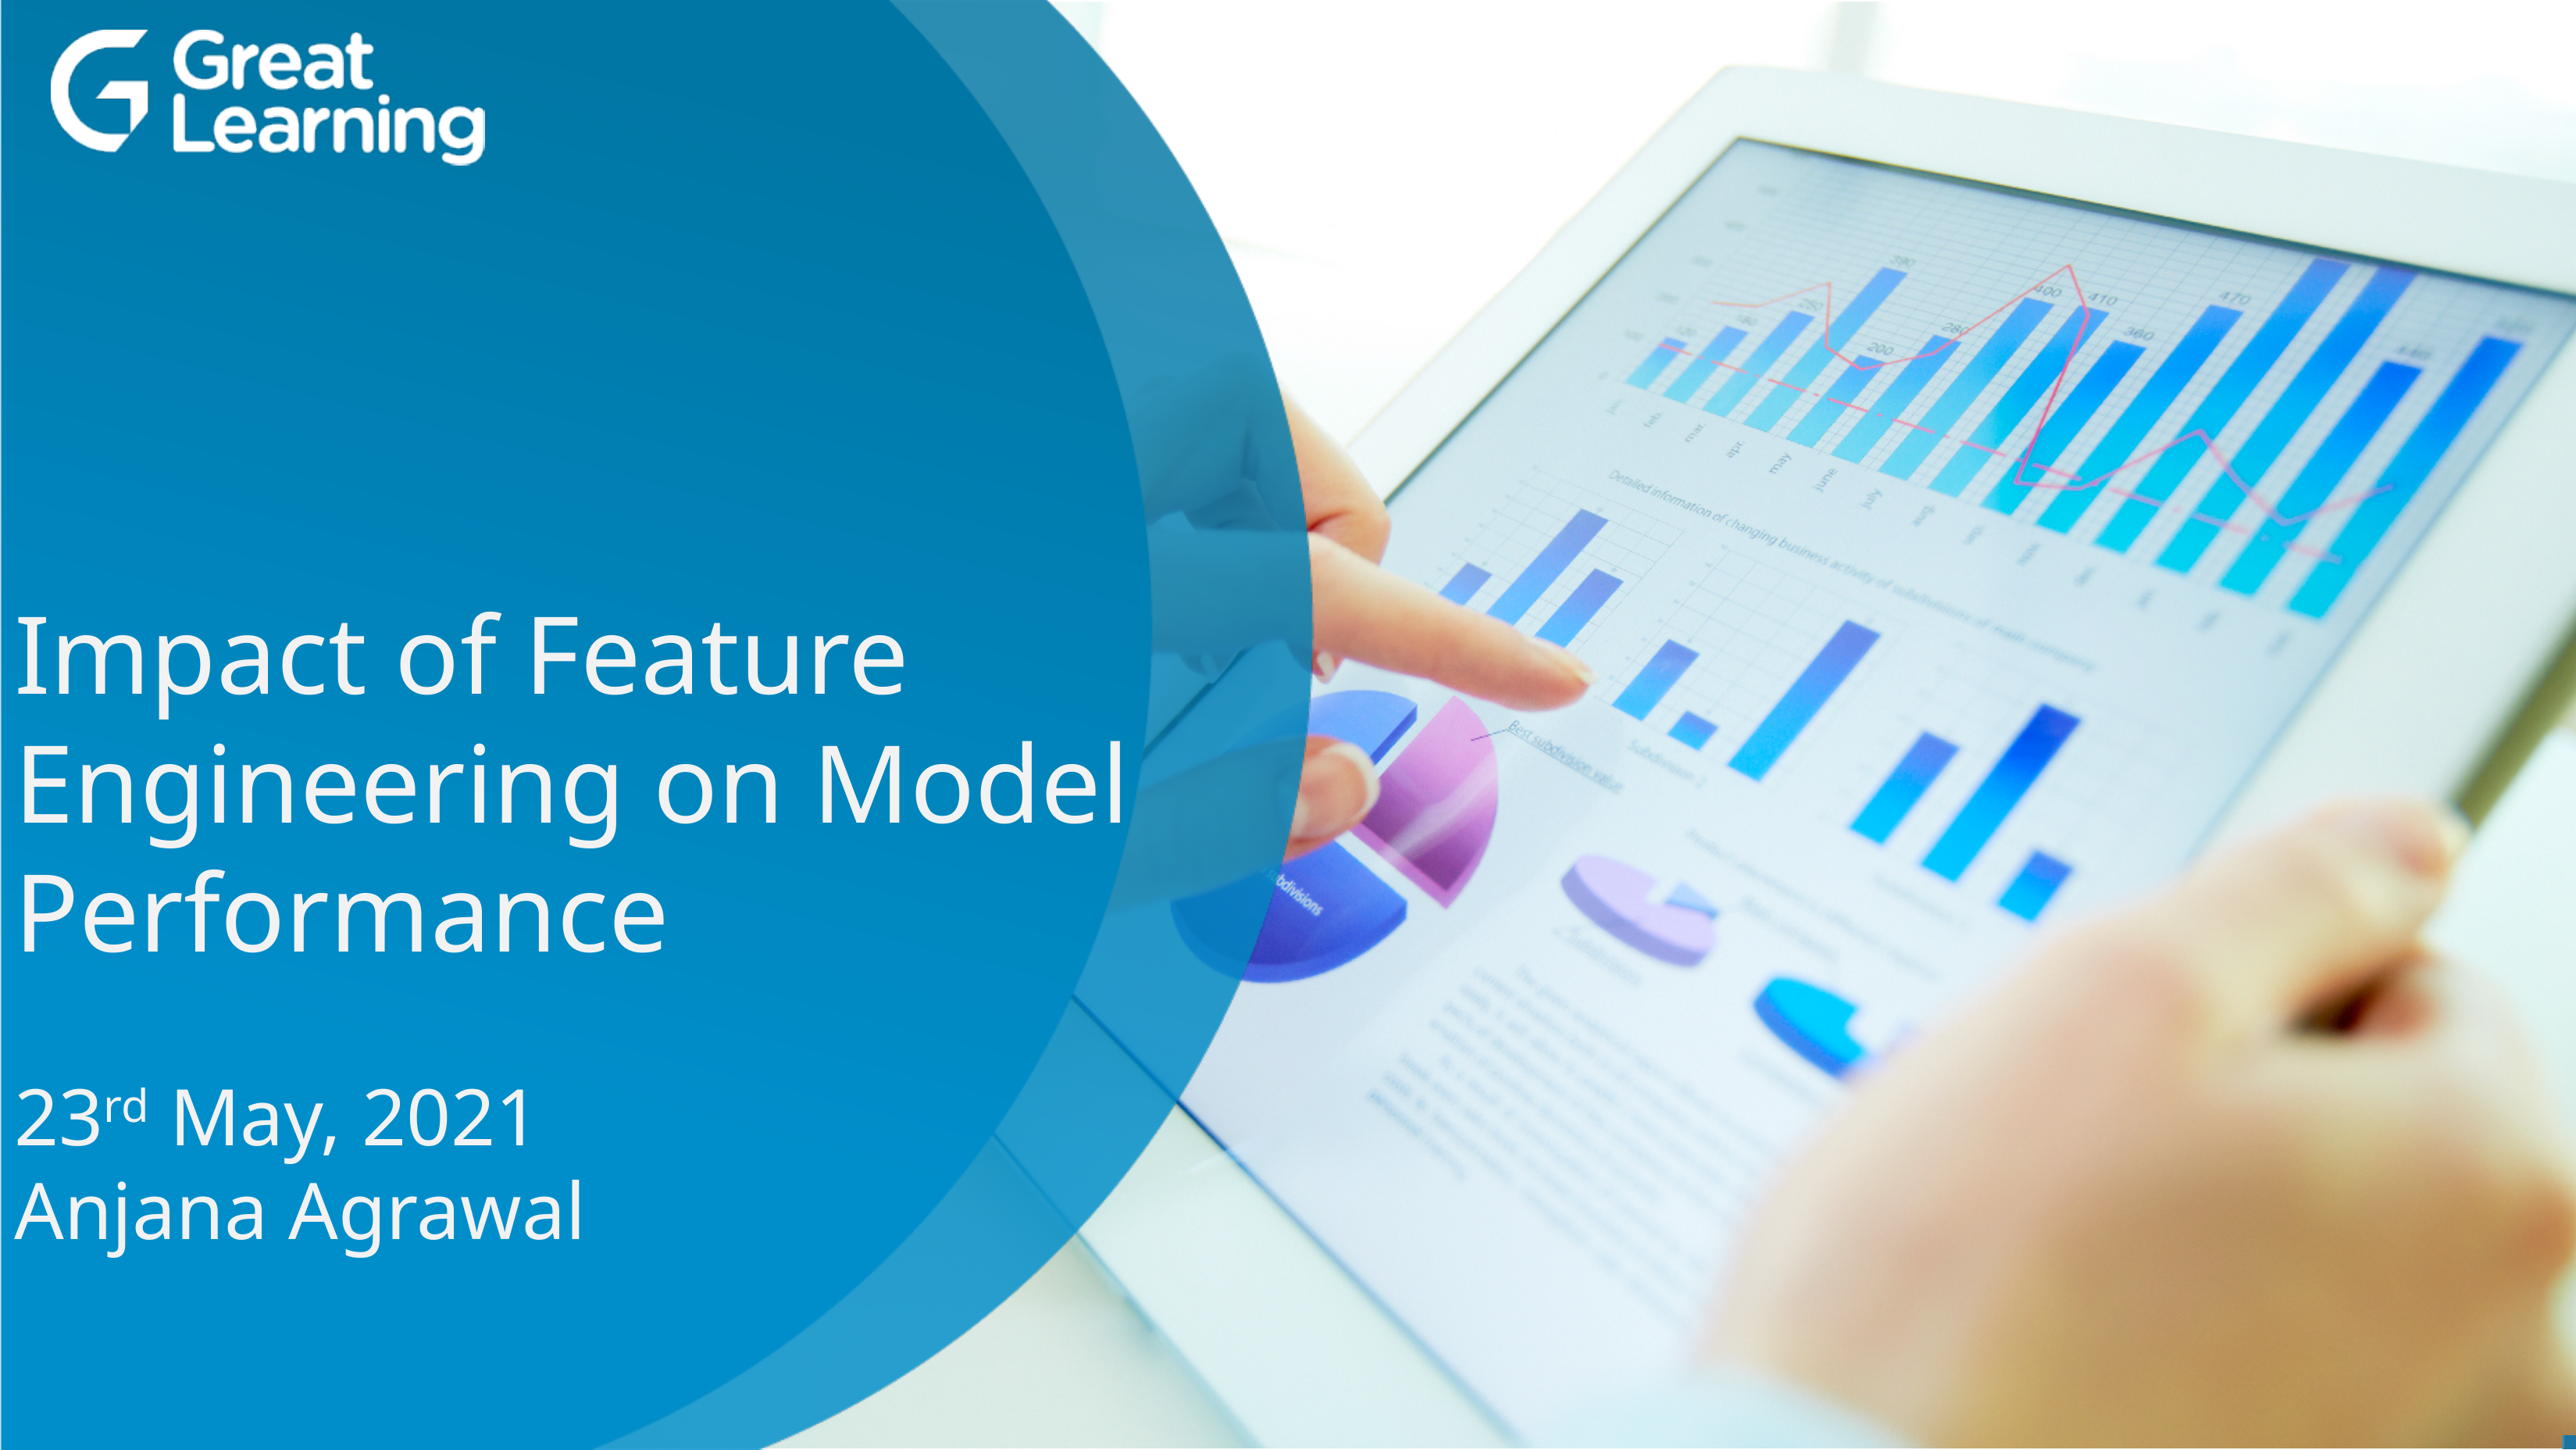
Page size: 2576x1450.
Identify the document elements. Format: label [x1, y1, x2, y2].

picture [343, 1197, 379, 1257]
picture [227, 894, 279, 952]
picture [563, 894, 604, 952]
picture [214, 744, 224, 755]
picture [526, 1197, 558, 1239]
picture [379, 95, 390, 105]
picture [108, 1198, 125, 1257]
picture [430, 765, 463, 822]
picture [146, 765, 196, 848]
picture [823, 746, 899, 822]
picture [504, 1090, 523, 1145]
picture [62, 1089, 98, 1145]
picture [727, 765, 775, 822]
picture [573, 1180, 579, 1238]
picture [330, 623, 364, 695]
picture [981, 741, 1031, 823]
picture [815, 636, 848, 693]
picture [587, 636, 635, 695]
picture [213, 106, 256, 153]
picture [324, 1137, 334, 1155]
picture [304, 43, 344, 90]
picture [52, 30, 148, 152]
picture [393, 1197, 416, 1238]
picture [232, 45, 259, 90]
picture [25, 875, 73, 951]
picture [244, 1103, 277, 1145]
picture [436, 894, 481, 952]
picture [379, 108, 390, 153]
picture [438, 106, 484, 165]
picture [294, 894, 327, 951]
picture [1111, 741, 1119, 822]
picture [462, 612, 501, 693]
picture [136, 1197, 169, 1239]
picture [615, 894, 663, 952]
picture [366, 765, 415, 823]
picture [411, 1089, 447, 1145]
picture [16, 1184, 62, 1238]
picture [401, 636, 453, 695]
picture [228, 1197, 261, 1239]
picture [243, 765, 291, 822]
picture [455, 1089, 491, 1145]
picture [303, 108, 330, 153]
picture [394, 108, 435, 153]
picture [366, 1089, 401, 1145]
picture [284, 1104, 323, 1163]
picture [535, 617, 577, 693]
picture [502, 765, 550, 822]
picture [703, 623, 737, 695]
picture [124, 1088, 144, 1122]
picture [475, 766, 483, 822]
picture [474, 744, 484, 755]
picture [259, 43, 301, 90]
picture [173, 30, 229, 90]
picture [1047, 765, 1095, 823]
picture [345, 33, 373, 90]
picture [83, 765, 130, 822]
picture [85, 894, 134, 952]
picture [159, 636, 209, 719]
picture [283, 636, 323, 695]
picture [646, 636, 691, 695]
picture [19, 617, 45, 693]
picture [25, 746, 67, 822]
picture [420, 1197, 453, 1239]
picture [855, 636, 903, 695]
picture [177, 1090, 232, 1145]
picture [566, 765, 615, 848]
picture [148, 894, 181, 951]
picture [339, 894, 421, 951]
picture [173, 93, 215, 152]
picture [659, 765, 712, 823]
picture [108, 1098, 120, 1121]
picture [222, 636, 267, 695]
picture [18, 1089, 54, 1145]
picture [215, 766, 223, 822]
picture [748, 637, 797, 695]
picture [259, 106, 299, 153]
picture [306, 765, 355, 823]
picture [183, 1197, 217, 1238]
picture [59, 636, 141, 693]
picture [186, 870, 224, 951]
picture [594, 0, 2576, 1450]
picture [333, 108, 374, 153]
picture [462, 1198, 519, 1238]
picture [71, 1197, 105, 1238]
picture [290, 1184, 337, 1238]
picture [916, 765, 969, 823]
picture [500, 894, 548, 951]
picture [118, 1182, 125, 1190]
